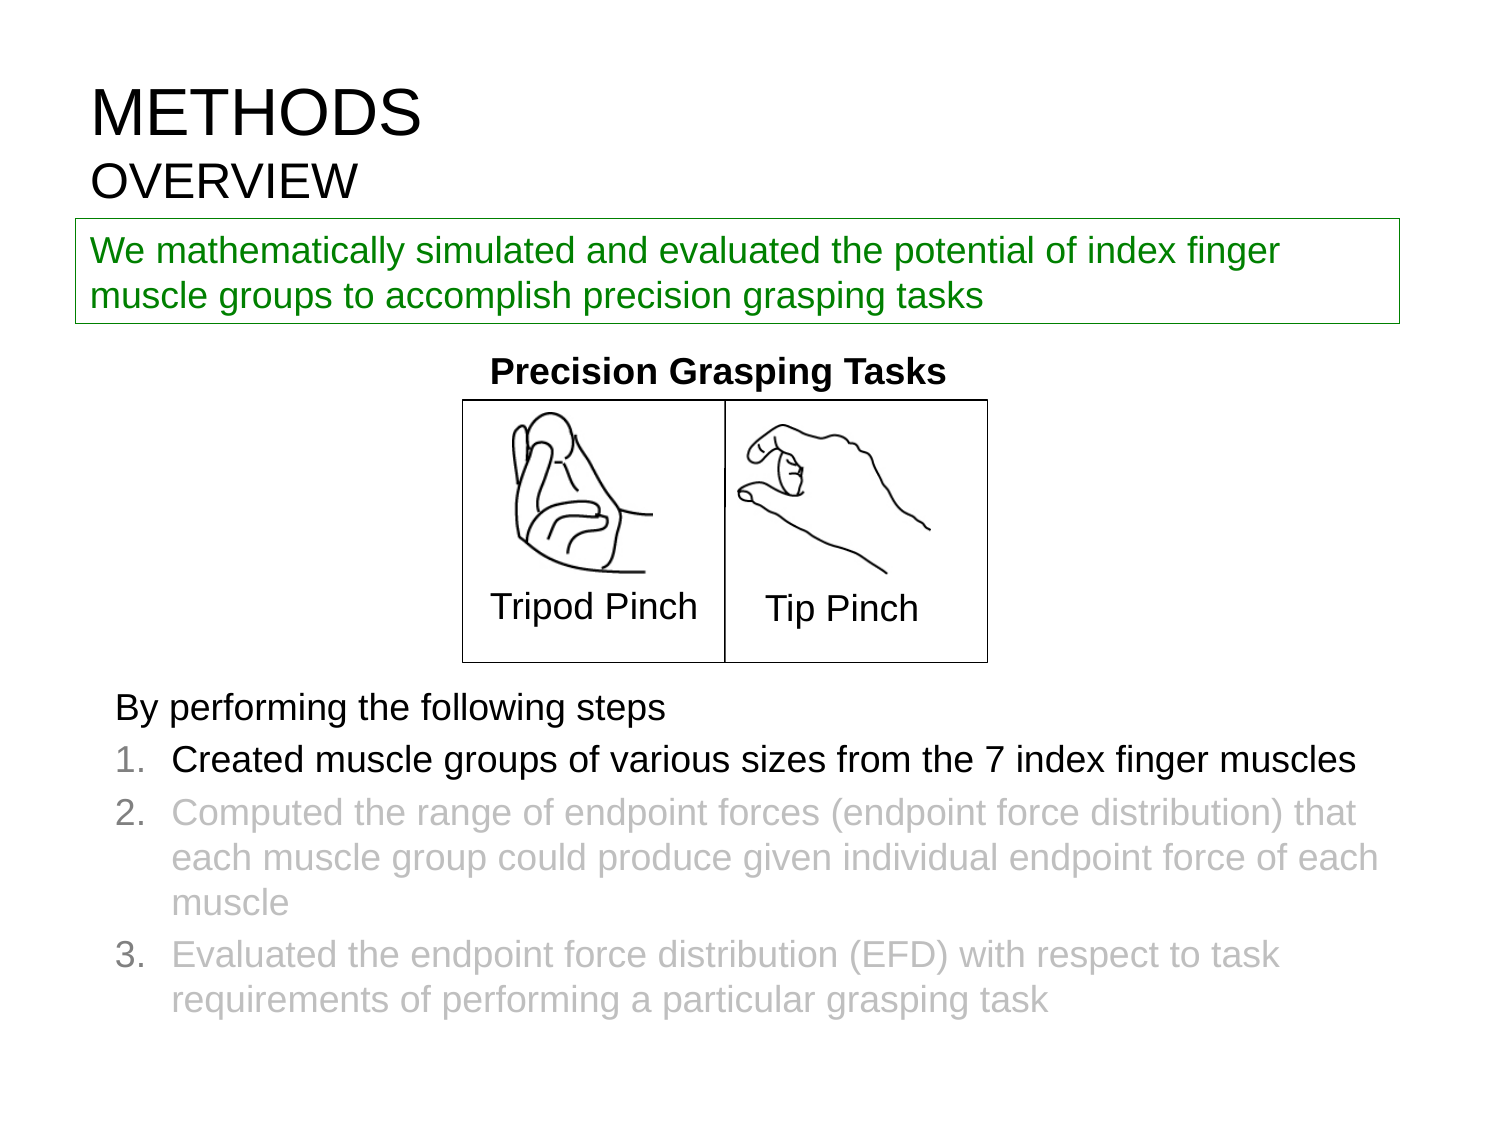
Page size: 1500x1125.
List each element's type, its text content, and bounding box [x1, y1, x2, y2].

text_box We mathematically simulated and evaluated the potential of index finger muscle groups to accomplish precision grasping tasks [75, 218, 1400, 324]
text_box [462, 399, 988, 663]
text_box Precision Grasping Tasks [474, 339, 1025, 400]
list By performing the following steps Created muscle groups of various sizes from the 7 index finger muscles Computed the range of endpoint forces (endpoint force distribution) that each muscle group could produce given individual endpoint force of each muscle Evaluated the endpoint force distribution (EFD) with respect to task requirements of performing a particular grasping task [99, 674, 1451, 1125]
title Methods Overview [74, 44, 1426, 233]
